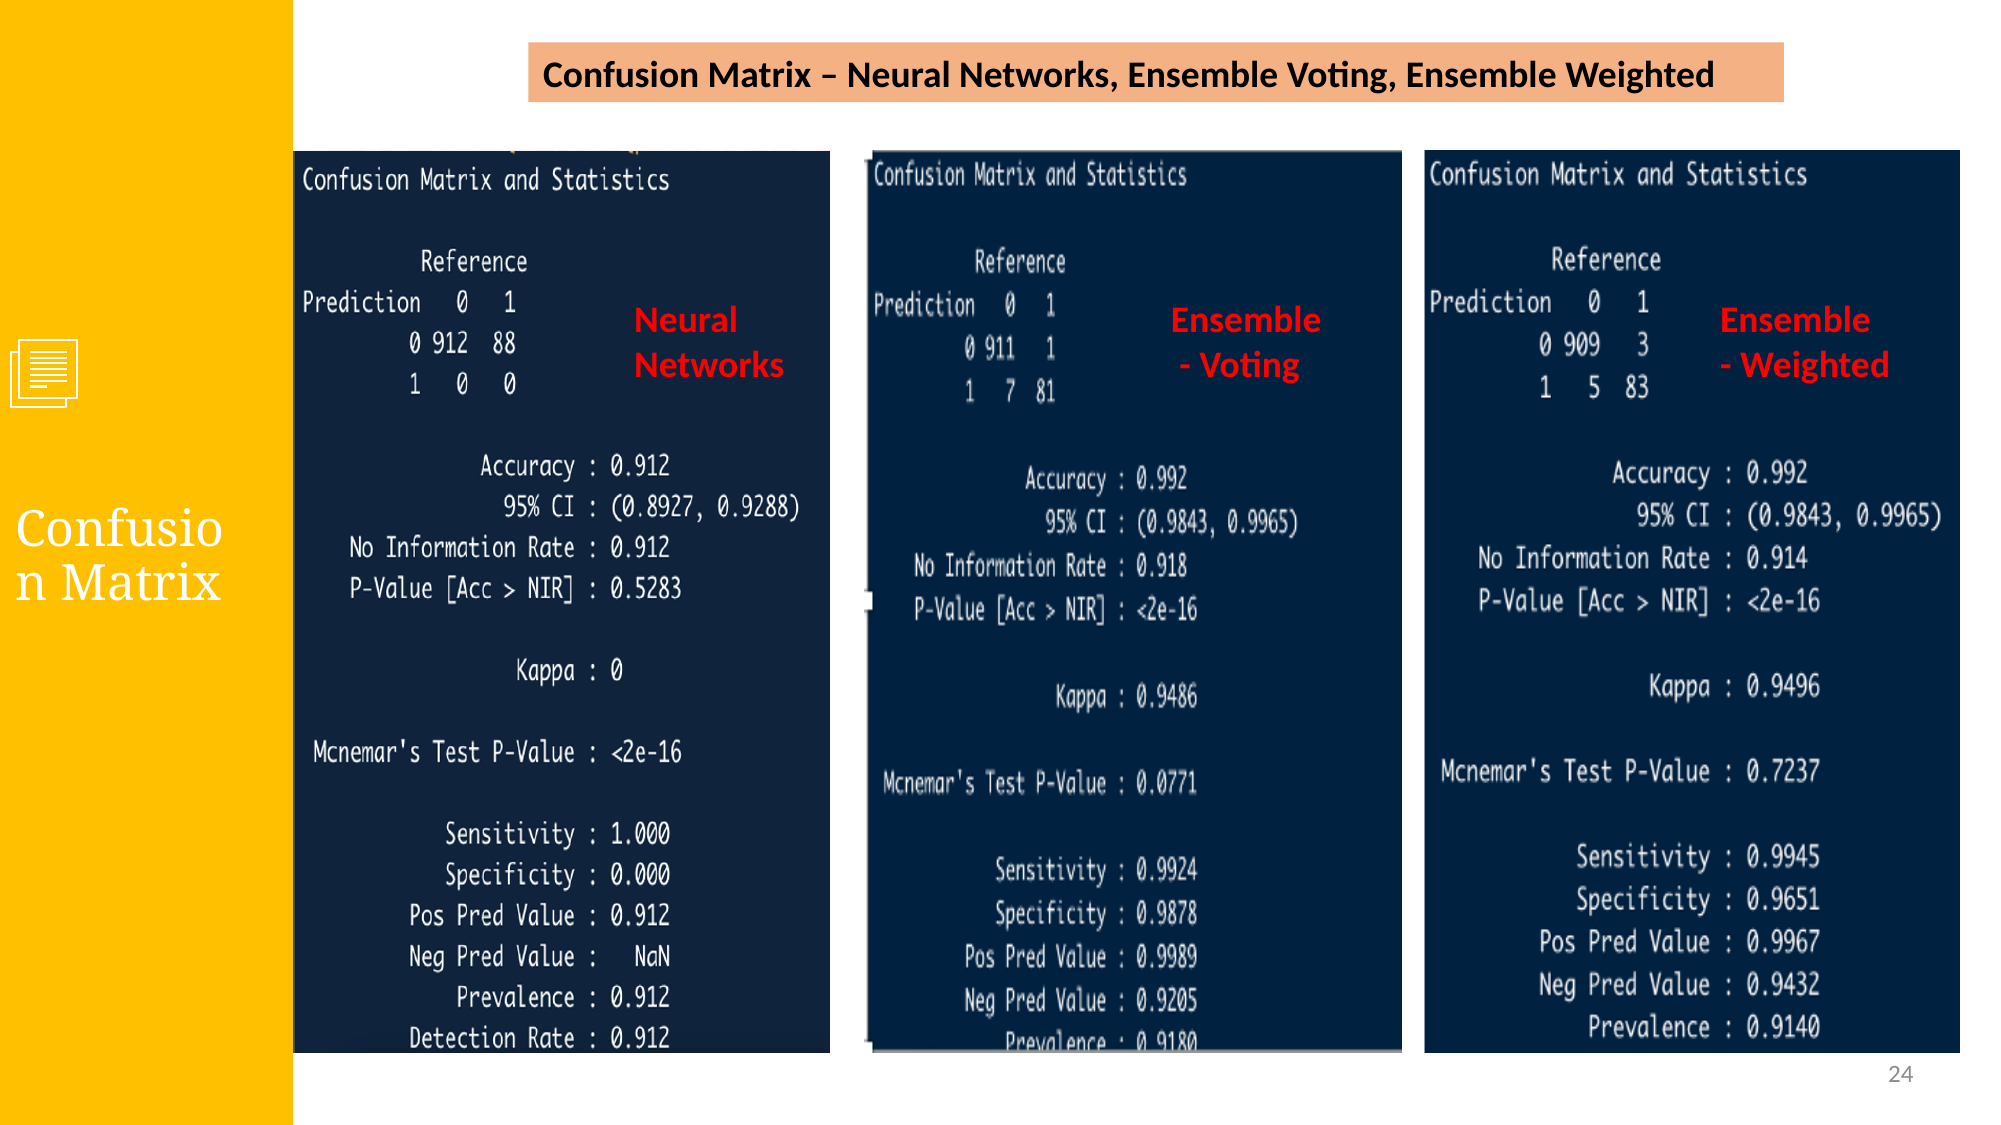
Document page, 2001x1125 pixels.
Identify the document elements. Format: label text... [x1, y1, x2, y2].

text_box Confusion Matrix – Neural Networks, Ensemble Voting, Ensemble Weighted [528, 42, 1784, 103]
text_box [0, 0, 357, 243]
list Confusion Matrix [0, 495, 258, 658]
text_box [0, 243, 293, 1125]
picture [1422, 150, 1960, 1053]
slide_number 24 [1877, 1053, 1925, 1094]
picture [864, 150, 1402, 1053]
picture [292, 150, 830, 1053]
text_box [10, 340, 77, 407]
